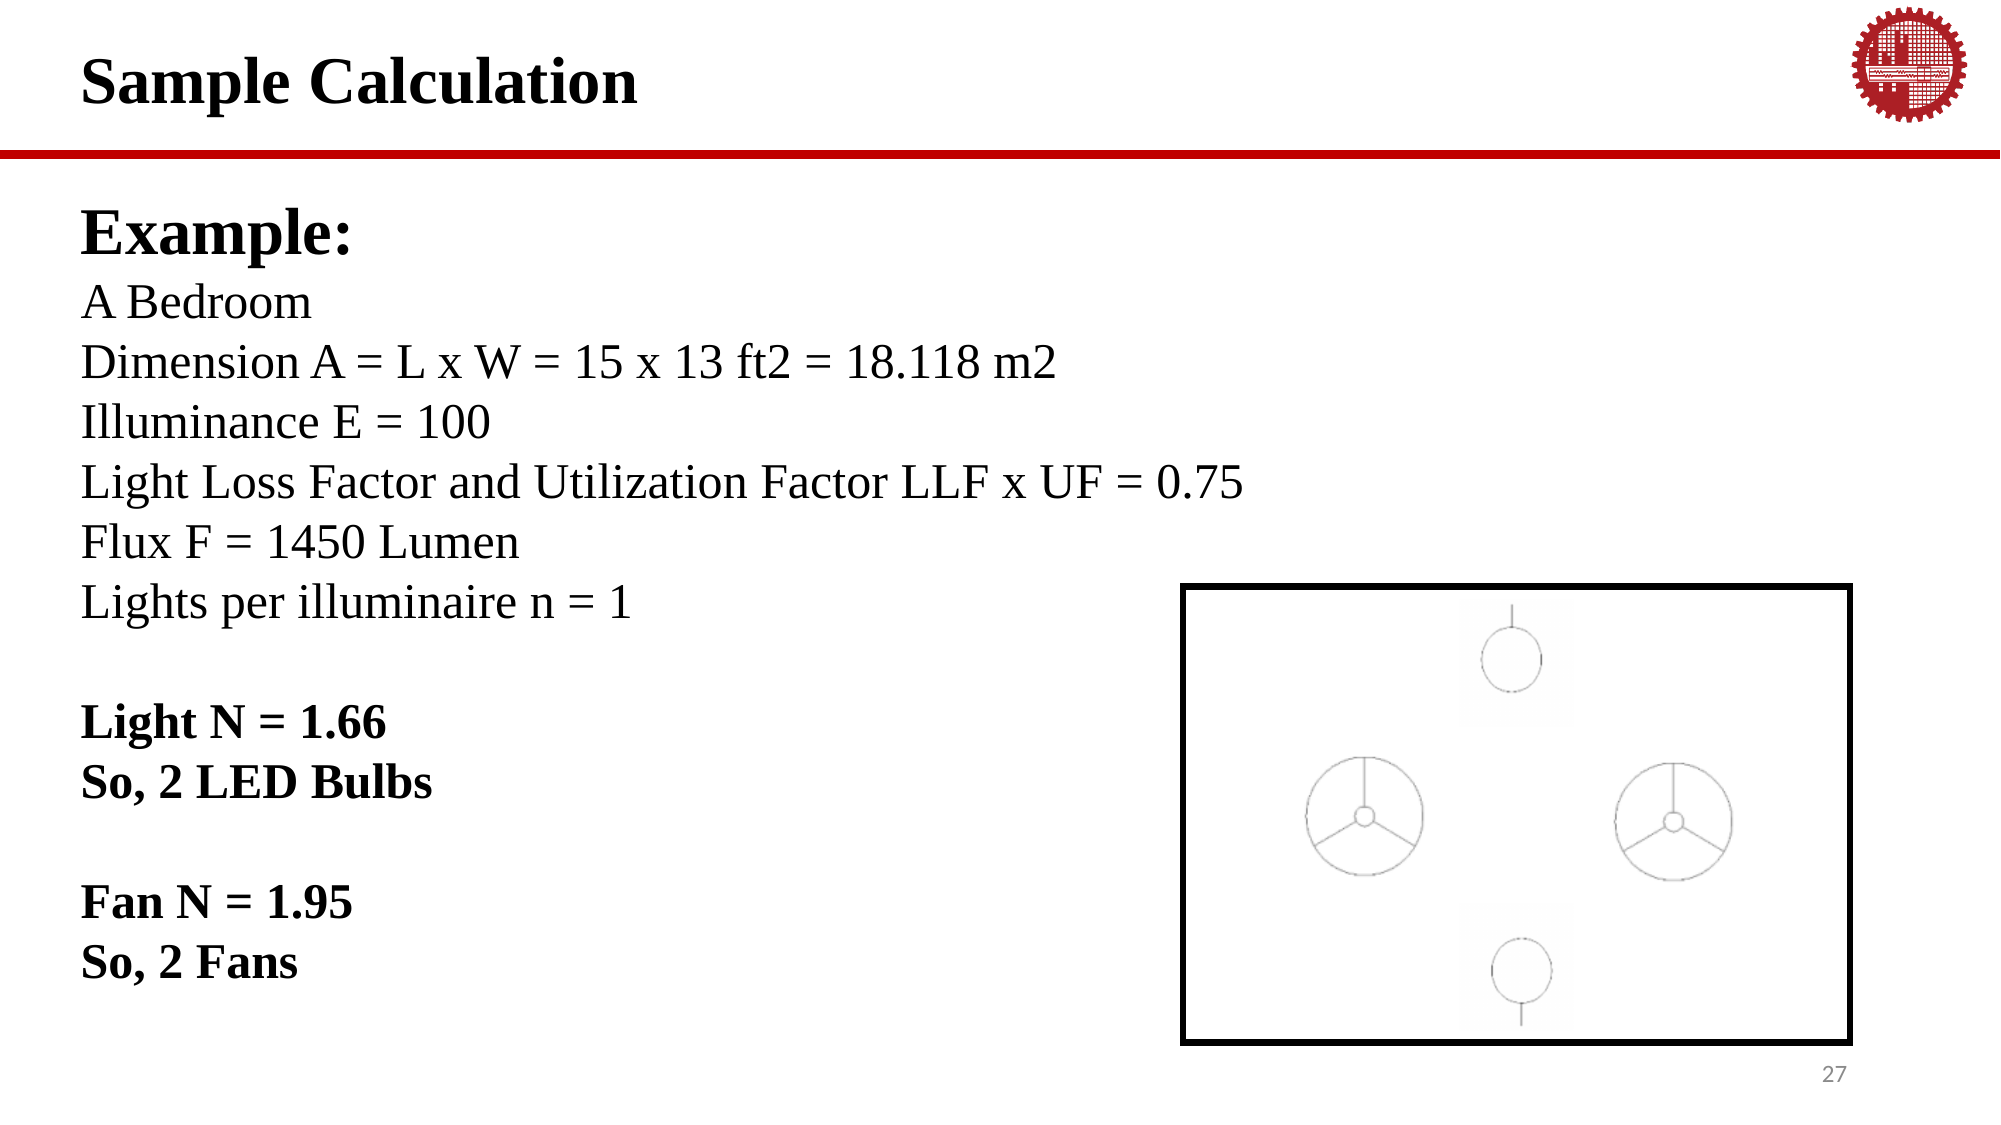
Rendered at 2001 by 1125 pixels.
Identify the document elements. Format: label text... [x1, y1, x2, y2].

text_box Sample Calculation [65, 29, 1527, 124]
picture [1583, 756, 1776, 897]
picture [1452, 903, 1580, 1031]
picture [1452, 599, 1580, 727]
slide_number 27 [1412, 1042, 1863, 1103]
text_box [1182, 585, 1851, 1044]
text_box Example: A Bedroom Dimension A = L x W = 15 x 13 ft2 = 18.118 m2 Illuminance E = 100 Light Loss Factor and Utilization Factor LLF x UF = 0.75 Flux F = 1450 Lumen Lights per illuminaire n = 1 Light N = 1.66 So, 2 LED Bulbs Fan N = 1.95 So, 2 Fans [65, 180, 1365, 996]
picture [1849, 5, 1968, 123]
picture [1274, 750, 1468, 892]
